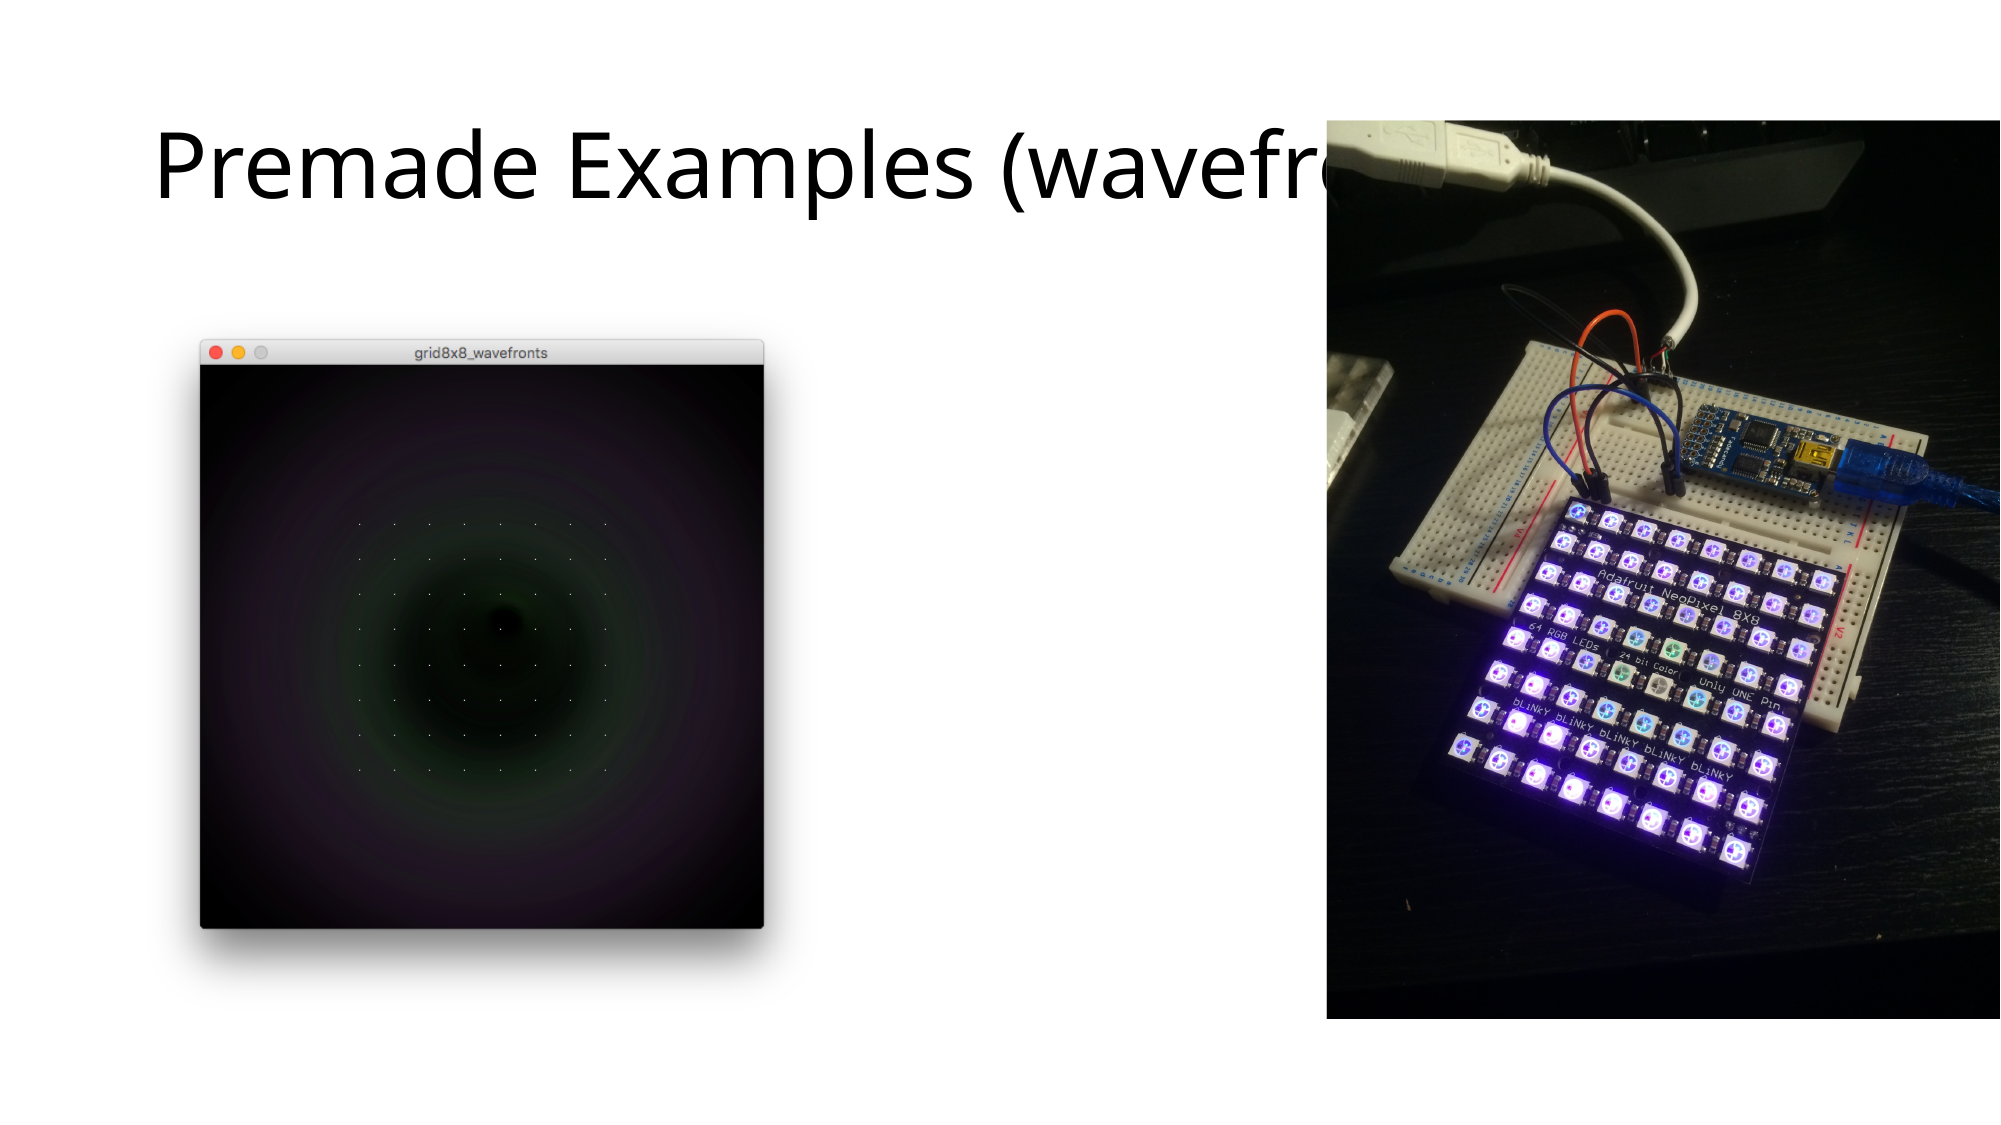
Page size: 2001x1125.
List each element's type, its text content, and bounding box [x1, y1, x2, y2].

picture [1213, 121, 2000, 1018]
title Premade Examples (wavefront) [137, 59, 1863, 278]
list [137, 304, 827, 1019]
